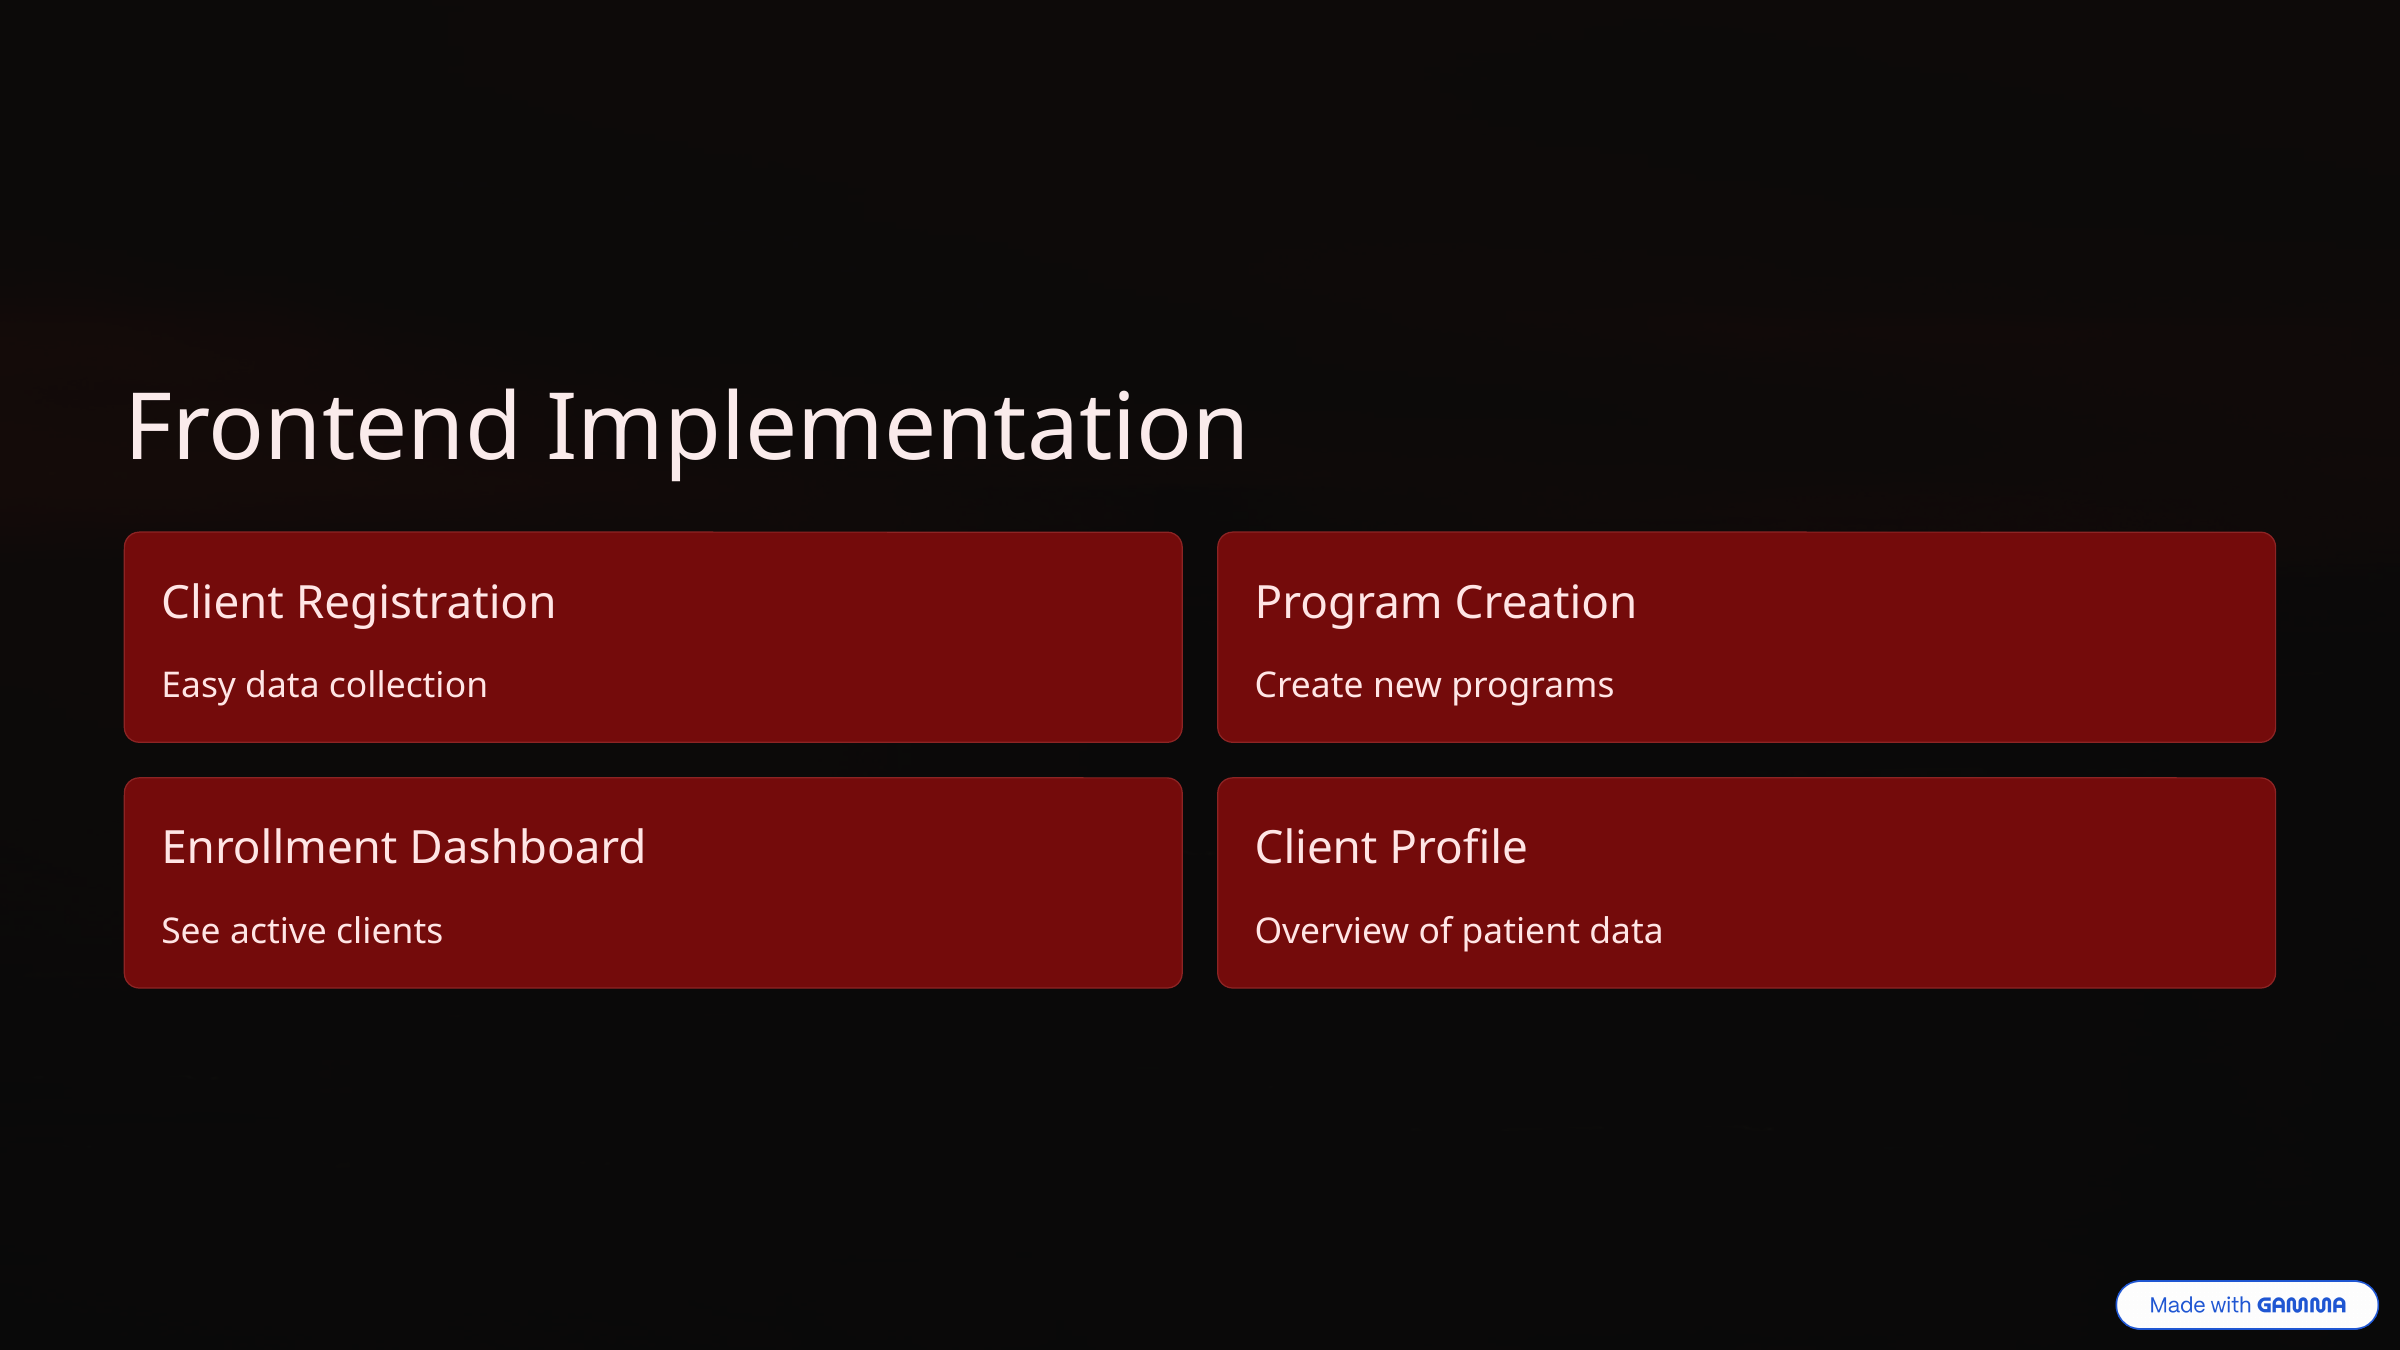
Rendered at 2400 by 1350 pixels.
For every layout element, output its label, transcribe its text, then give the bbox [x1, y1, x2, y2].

text_box Enrollment Dashboard [161, 814, 781, 874]
picture [2106, 1271, 2389, 1339]
text_box Easy data collection [161, 648, 1146, 706]
text_box [1217, 532, 2276, 743]
text_box Client Registration [161, 568, 683, 628]
text_box [124, 777, 1183, 989]
text_box Frontend Implementation [124, 361, 1556, 479]
text_box [124, 532, 1183, 743]
text_box Overview of patient data [1254, 894, 2239, 952]
text_box Create new programs [1254, 648, 2239, 706]
text_box Client Profile [1254, 814, 1723, 874]
text_box Program Creation [1254, 568, 1756, 628]
text_box [1217, 777, 2276, 989]
text_box See active clients [161, 894, 1146, 952]
